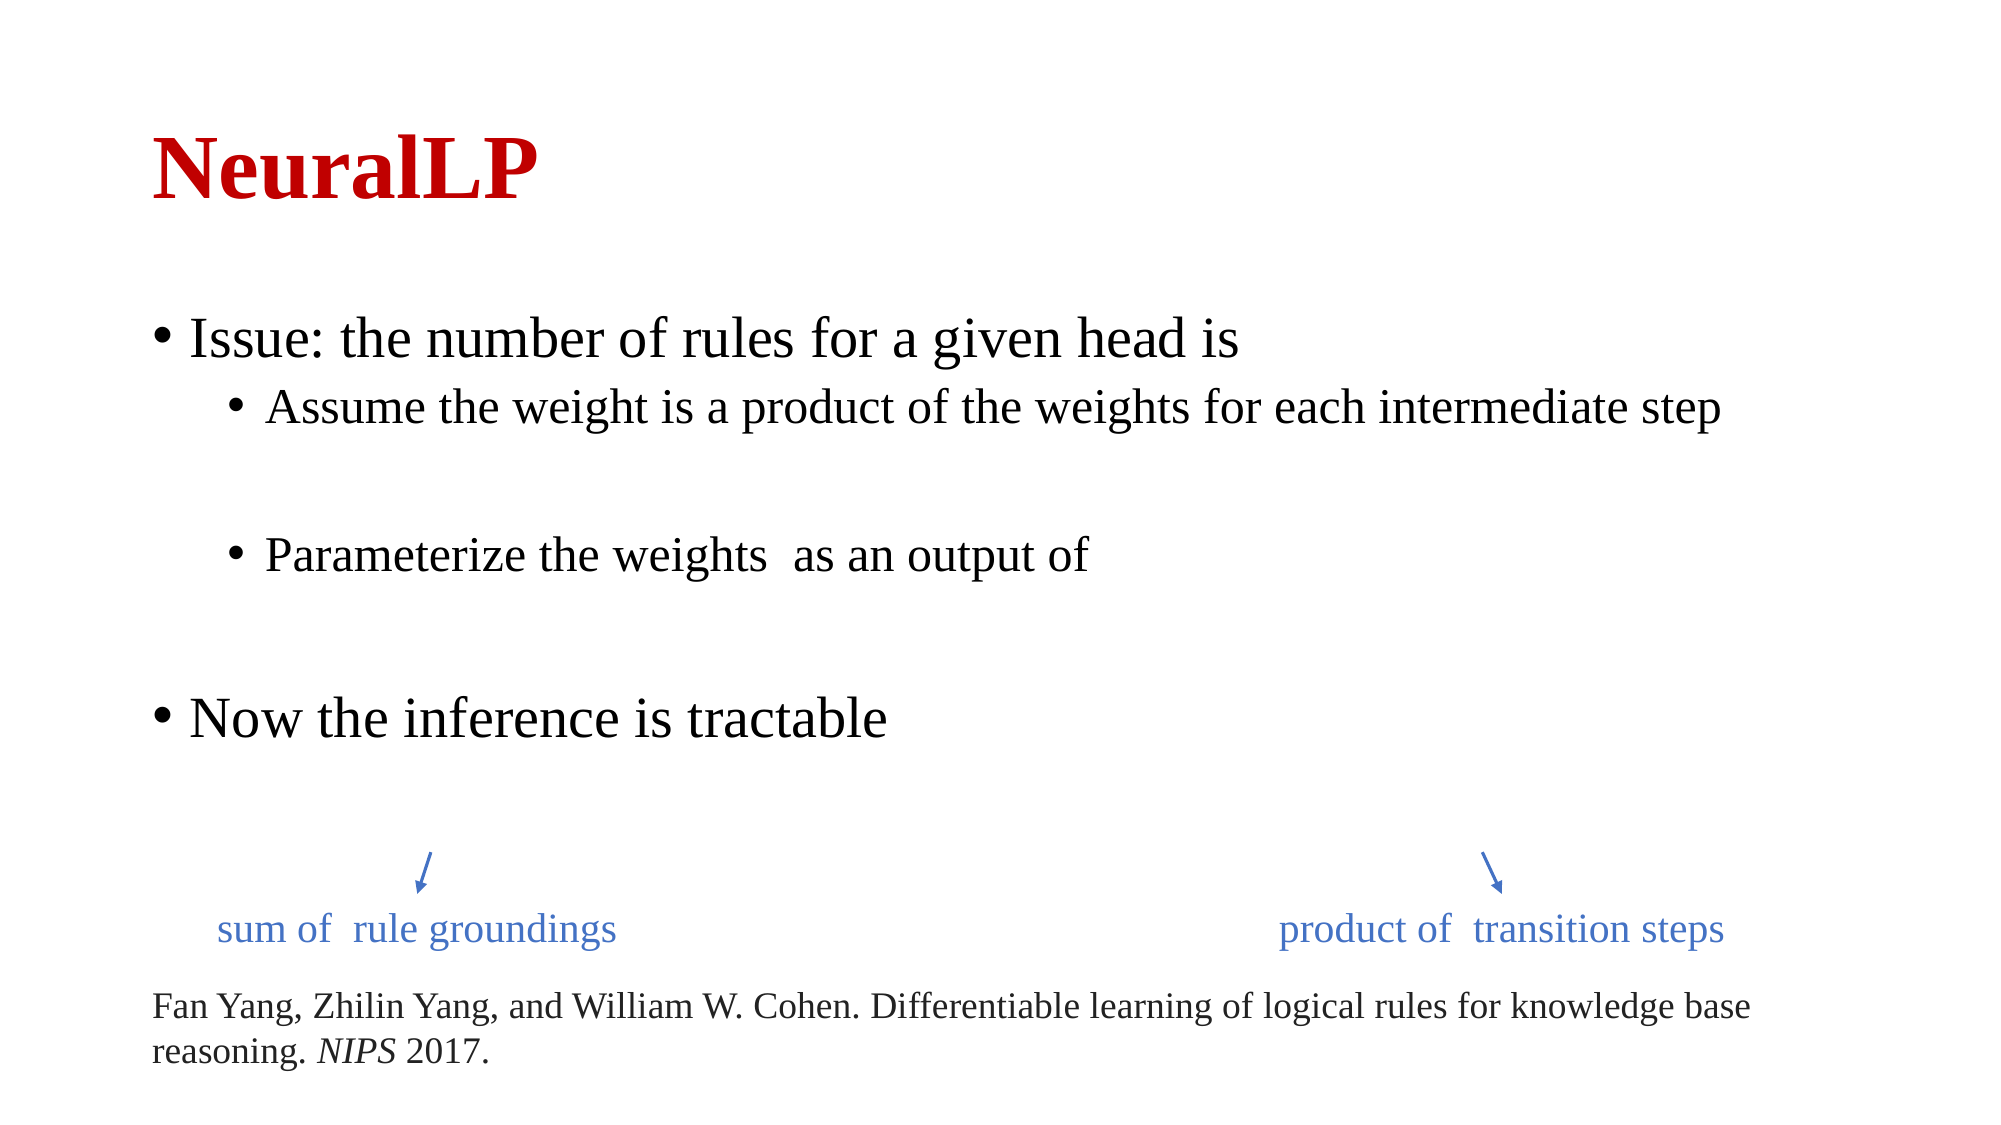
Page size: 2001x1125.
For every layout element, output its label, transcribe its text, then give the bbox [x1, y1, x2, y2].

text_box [417, 852, 431, 894]
text_box Fan Yang, Zhilin Yang, and William W. Cohen. Differentiable learning of logical rules for knowledge base reasoning. NIPS 2017. [137, 973, 1863, 1079]
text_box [1482, 852, 1502, 894]
title NeuralLP [137, 59, 1863, 278]
